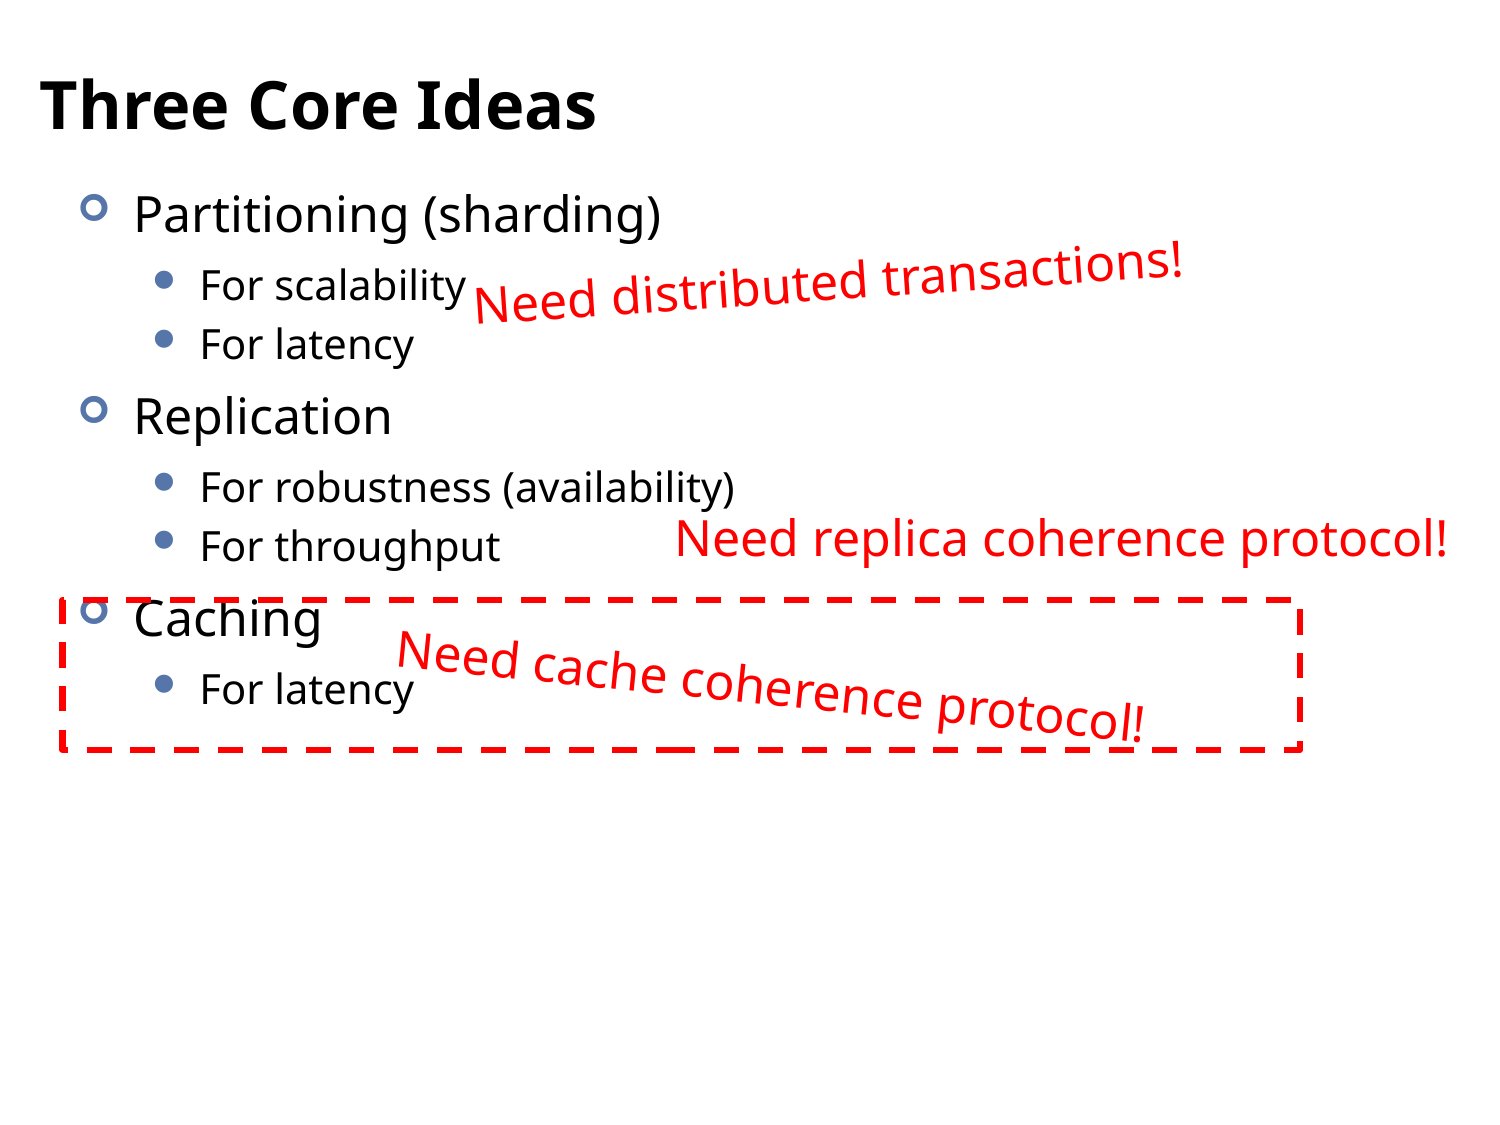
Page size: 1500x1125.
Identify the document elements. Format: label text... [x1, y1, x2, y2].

list Partitioning (sharding) For scalability For latency Replication For robustness (availability) For throughput Caching For latency [62, 174, 1451, 1013]
text_box Need replica coherence protocol! [659, 499, 1465, 574]
text_box [62, 599, 1300, 750]
title Three Core Ideas [24, 18, 1451, 188]
text_box Need cache coherence protocol! [377, 608, 1165, 763]
text_box Need distributed transactions! [456, 217, 1201, 343]
